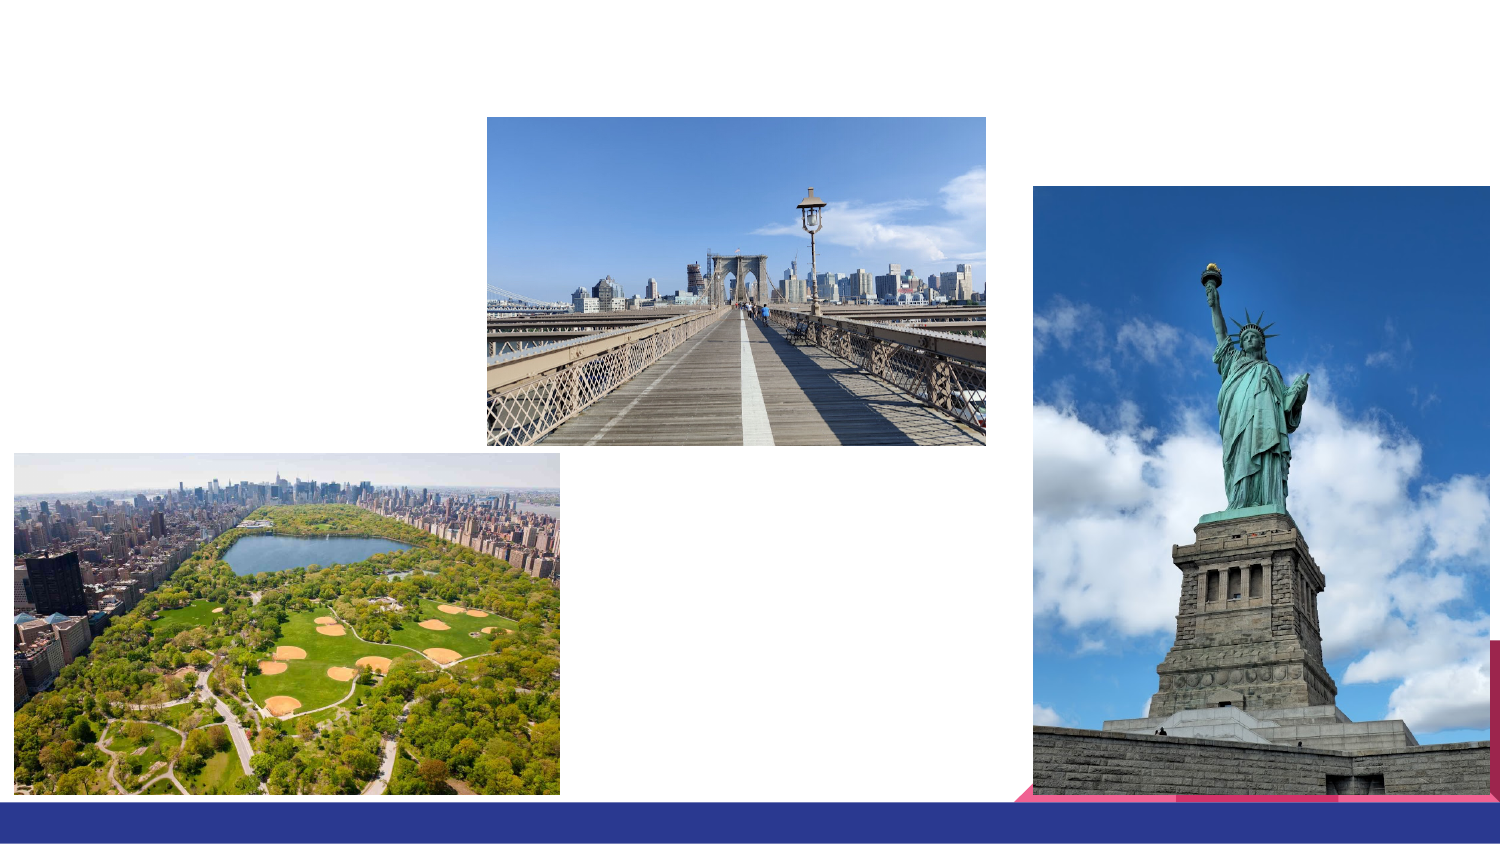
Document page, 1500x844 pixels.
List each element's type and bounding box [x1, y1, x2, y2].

picture [486, 117, 987, 446]
picture [1033, 186, 1490, 795]
picture [14, 453, 560, 795]
